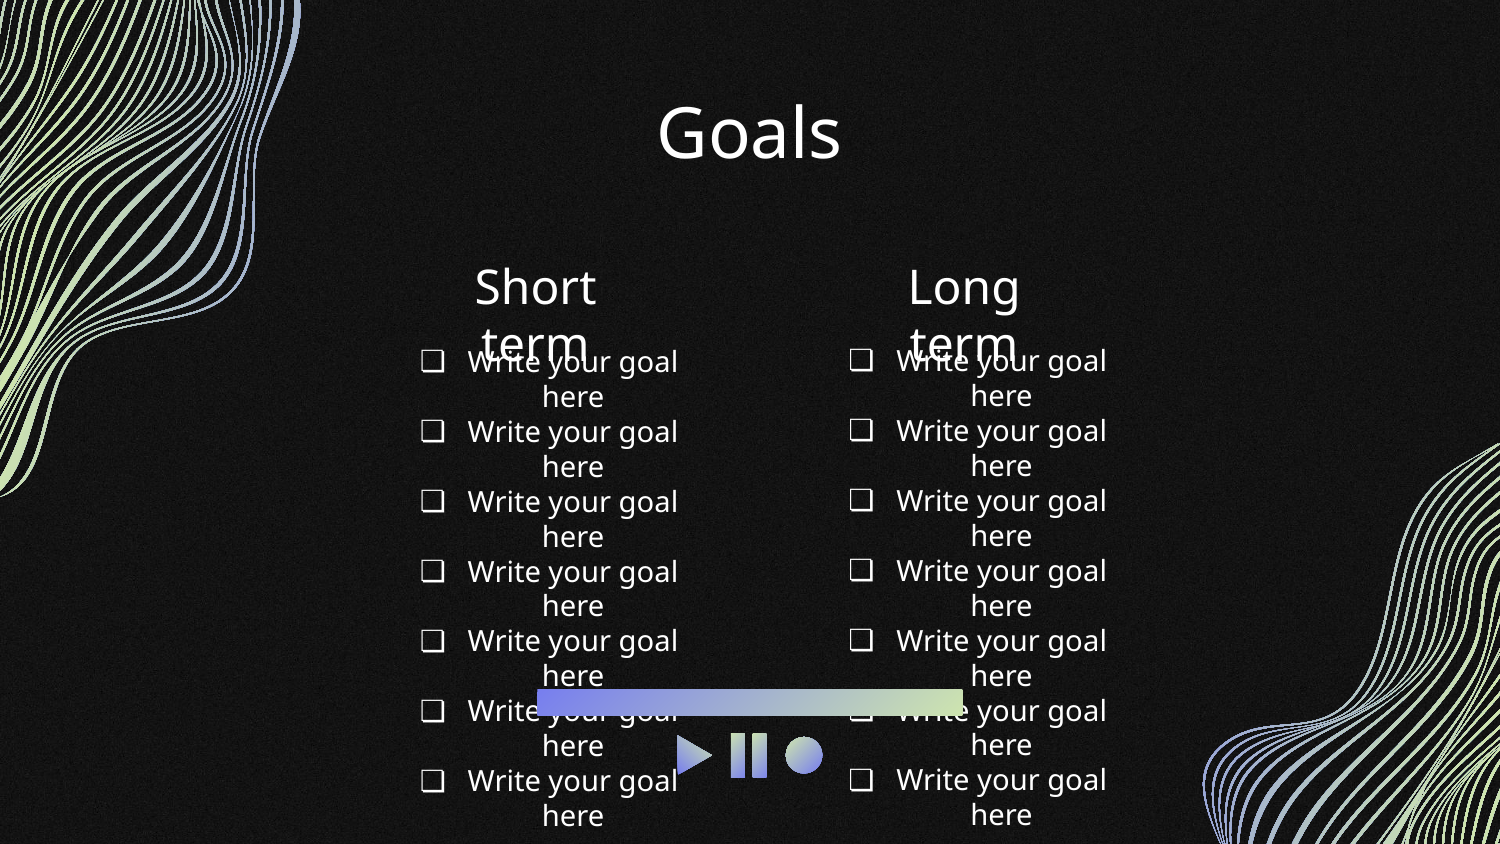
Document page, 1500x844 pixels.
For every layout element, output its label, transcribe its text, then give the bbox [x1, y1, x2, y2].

picture [0, 181, 233, 452]
picture [0, 0, 153, 205]
picture [1272, 527, 1500, 844]
picture [1214, 726, 1311, 837]
picture [1442, 679, 1500, 759]
picture [0, 181, 253, 496]
picture [1485, 800, 1500, 844]
picture [1453, 752, 1495, 844]
picture [0, 181, 244, 476]
picture [171, 0, 189, 72]
picture [0, 0, 4, 16]
picture [127, 0, 162, 72]
picture [1473, 765, 1500, 844]
picture [0, 0, 138, 194]
picture [149, 0, 177, 72]
picture [273, 0, 294, 72]
text_box [677, 735, 712, 775]
picture [0, 181, 151, 401]
picture [0, 205, 26, 299]
picture [0, 0, 34, 96]
picture [1227, 732, 1305, 844]
picture [257, 0, 269, 72]
picture [1458, 656, 1500, 731]
picture [183, 0, 196, 72]
picture [1409, 730, 1500, 844]
picture [1356, 625, 1500, 844]
picture [1253, 514, 1500, 844]
picture [206, 27, 215, 72]
picture [14, 0, 115, 160]
picture [1411, 714, 1500, 824]
picture [0, 0, 97, 175]
picture [0, 0, 126, 185]
picture [0, 0, 65, 146]
picture [200, 0, 224, 72]
picture [1231, 718, 1347, 844]
picture [194, 0, 205, 72]
picture [1463, 751, 1500, 844]
picture [0, 216, 14, 241]
picture [0, 157, 117, 375]
picture [0, 215, 12, 230]
picture [0, 181, 219, 433]
picture [0, 147, 117, 358]
text_box [785, 736, 823, 774]
picture [264, 0, 281, 72]
text_box [537, 689, 963, 716]
picture [1205, 454, 1482, 839]
picture [1239, 495, 1500, 844]
picture [1394, 812, 1412, 844]
picture [65, 0, 102, 68]
picture [1319, 558, 1500, 844]
picture [230, 0, 246, 72]
picture [242, 0, 252, 72]
picture [0, 182, 51, 329]
picture [218, 0, 239, 72]
picture [0, 142, 117, 343]
picture [1368, 454, 1500, 703]
picture [0, 91, 117, 217]
subtitle Write your goal here Write your goal here Write your goal here Write your goal here Write your goal here Write your goal here Write your goal here [792, 327, 1137, 598]
picture [0, 0, 80, 163]
picture [0, 0, 14, 62]
picture [1299, 539, 1500, 844]
subtitle Write your goal here Write your goal here Write your goal here Write your goal here Write your goal here Write your goal here Write your goal here [363, 328, 708, 598]
picture [160, 0, 183, 72]
picture [1341, 445, 1500, 717]
picture [1336, 593, 1500, 844]
picture [0, 0, 48, 122]
picture [207, 0, 231, 72]
picture [251, 0, 259, 72]
picture [1380, 769, 1433, 844]
picture [1220, 731, 1300, 843]
picture [67, 123, 117, 168]
picture [0, 181, 202, 421]
picture [29, 181, 180, 362]
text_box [730, 733, 767, 778]
picture [138, 0, 170, 72]
picture [1435, 790, 1457, 844]
picture [1392, 480, 1500, 692]
title Goals [117, 72, 1383, 181]
title Short term [407, 241, 664, 324]
picture [39, 173, 123, 306]
picture [1424, 697, 1500, 791]
title Long term [835, 241, 1093, 324]
picture [1418, 740, 1500, 844]
picture [1444, 773, 1473, 844]
picture [0, 109, 117, 224]
picture [97, 132, 117, 149]
picture [0, 0, 24, 79]
picture [1427, 786, 1457, 844]
picture [1366, 466, 1500, 707]
picture [0, 0, 1500, 844]
